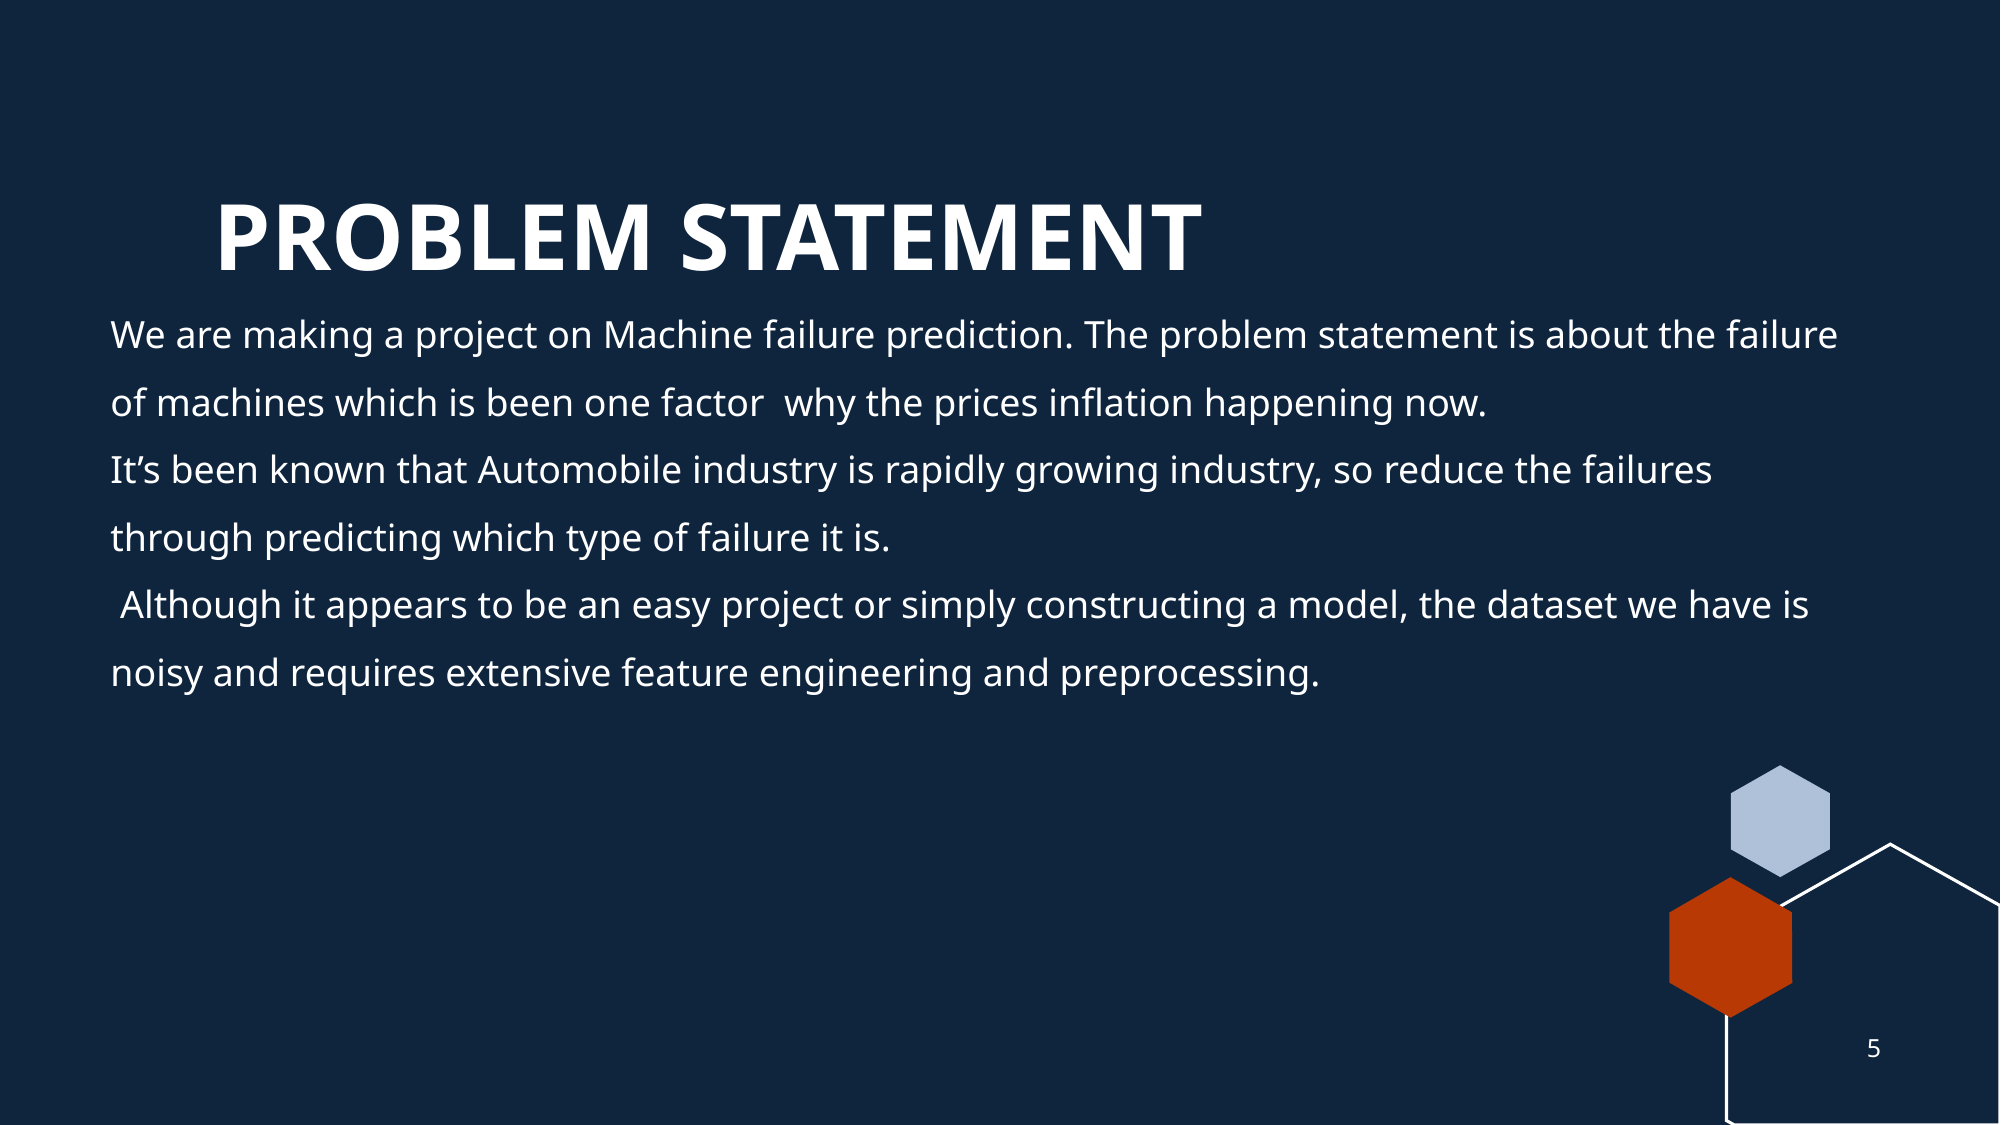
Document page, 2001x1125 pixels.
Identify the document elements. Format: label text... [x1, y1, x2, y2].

text_box 5 [1836, 1019, 1912, 1080]
title PROBLEM STATEMENT We are making a project on Machine failure prediction. The problem statement is about the failure of machines which is been one factor why the prices inflation happening now. It’s been known that Automobile industry is rapidly growing industry, so reduce the failures through predicting which type of failure it is. Although it appears to be an easy project or simply constructing a model, the dataset we have is noisy and requires extensive feature engineering and preprocessing. [95, 116, 1882, 975]
